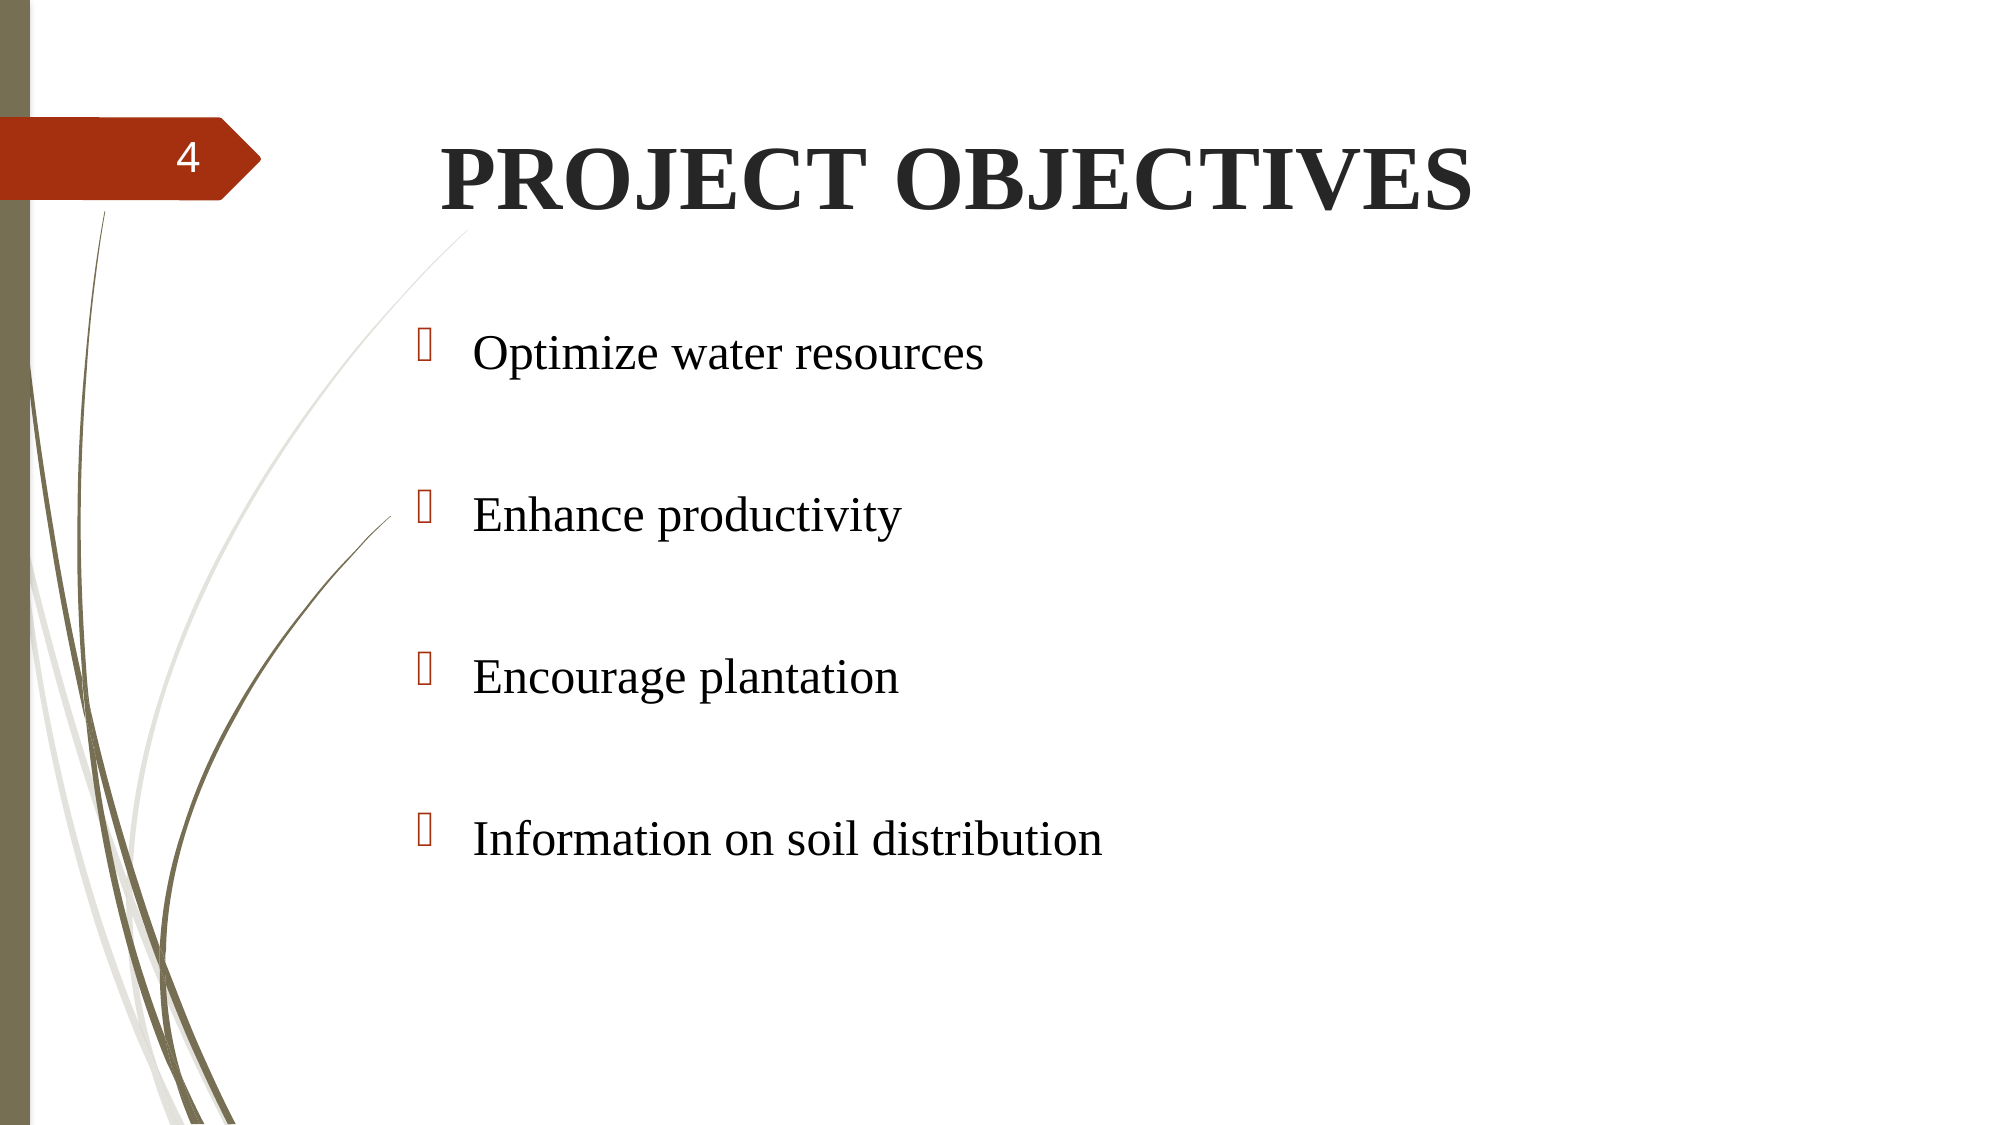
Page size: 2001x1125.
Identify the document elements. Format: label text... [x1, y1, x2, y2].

list Optimize water resources Enhance productivity Encourage plantation Information on soil distribution [401, 312, 1608, 890]
slide_number 4 [87, 129, 216, 190]
title PROJECT OBJECTIVES [425, 102, 1888, 313]
